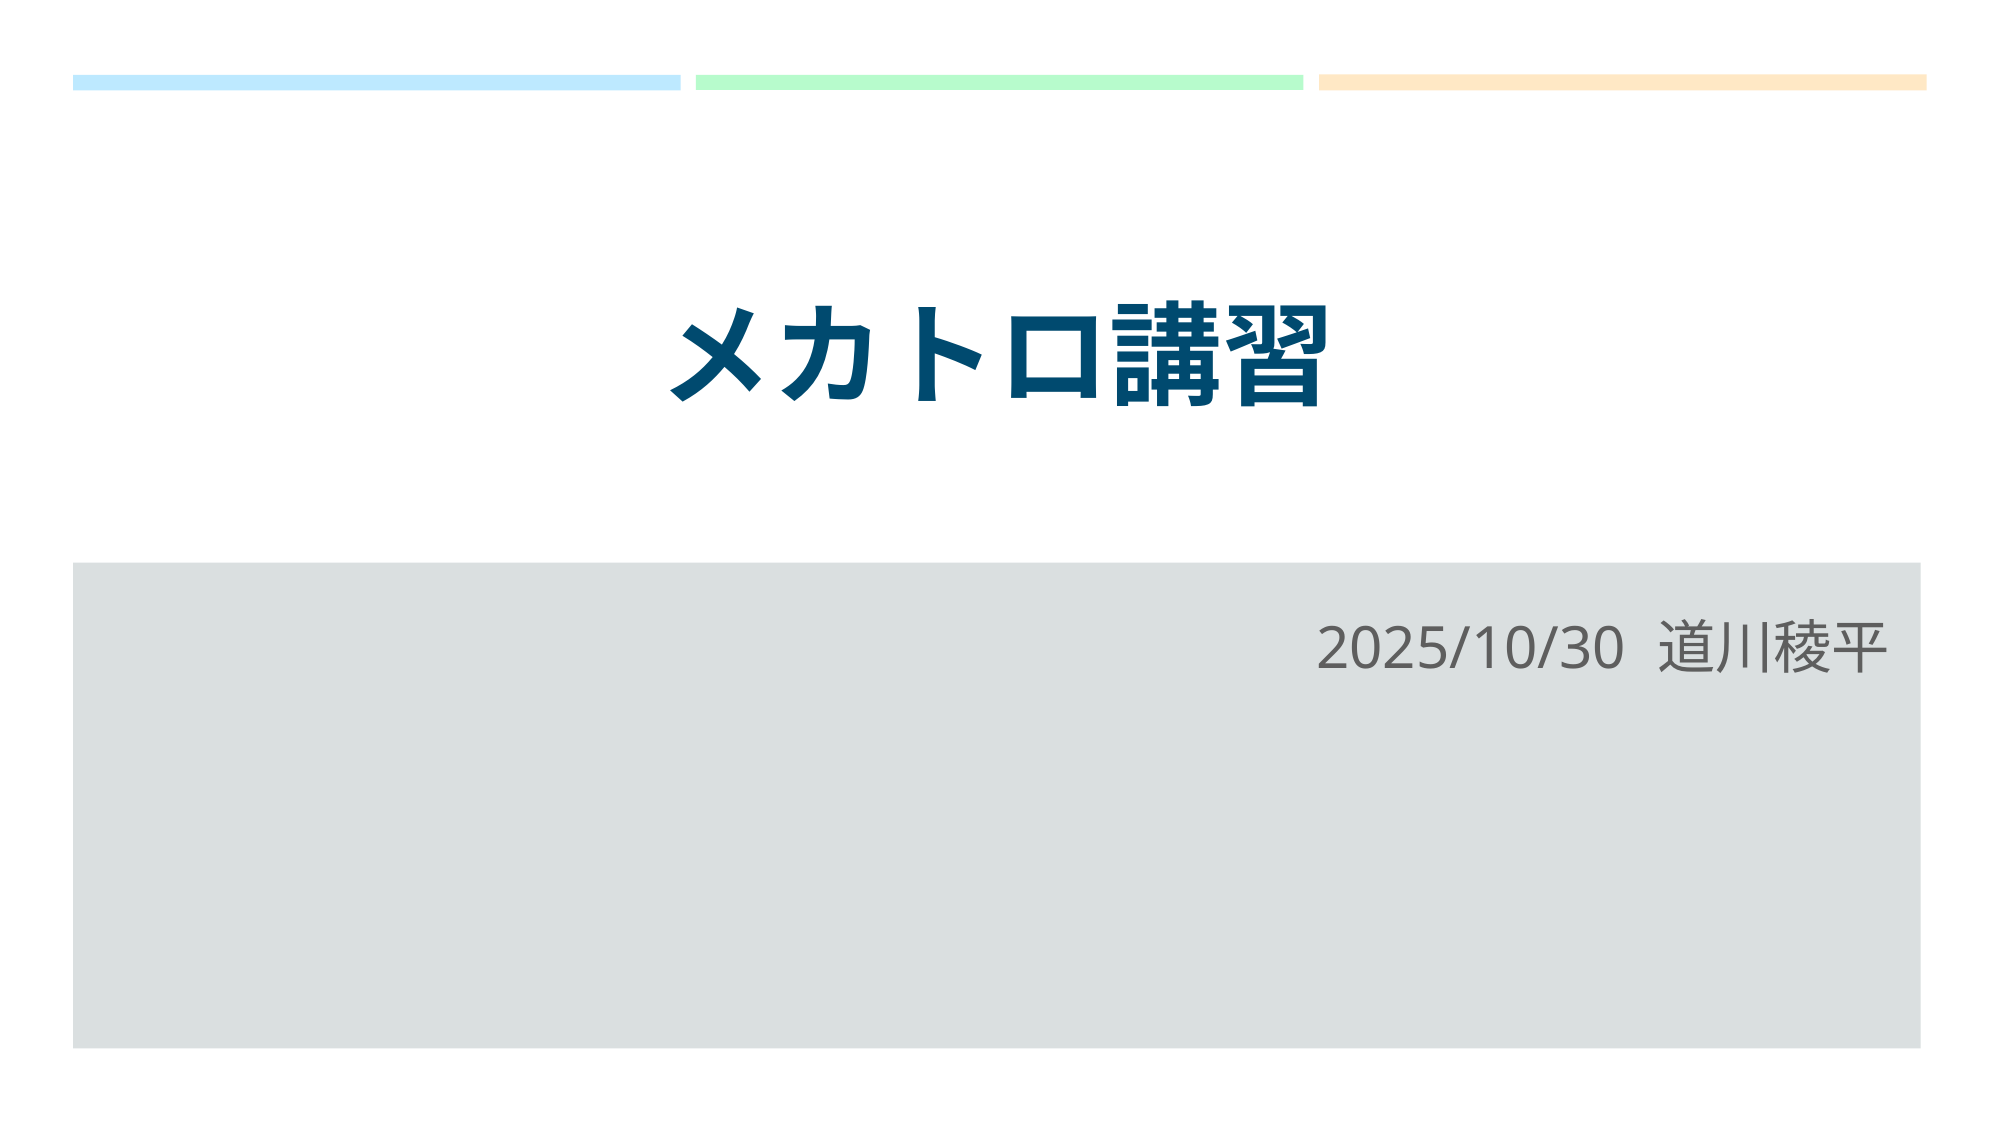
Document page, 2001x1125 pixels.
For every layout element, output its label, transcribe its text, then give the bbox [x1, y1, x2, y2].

title メカトロ講習 [39, 139, 1955, 437]
text_box 2025/10/30 道川稜平 [324, 583, 1905, 873]
